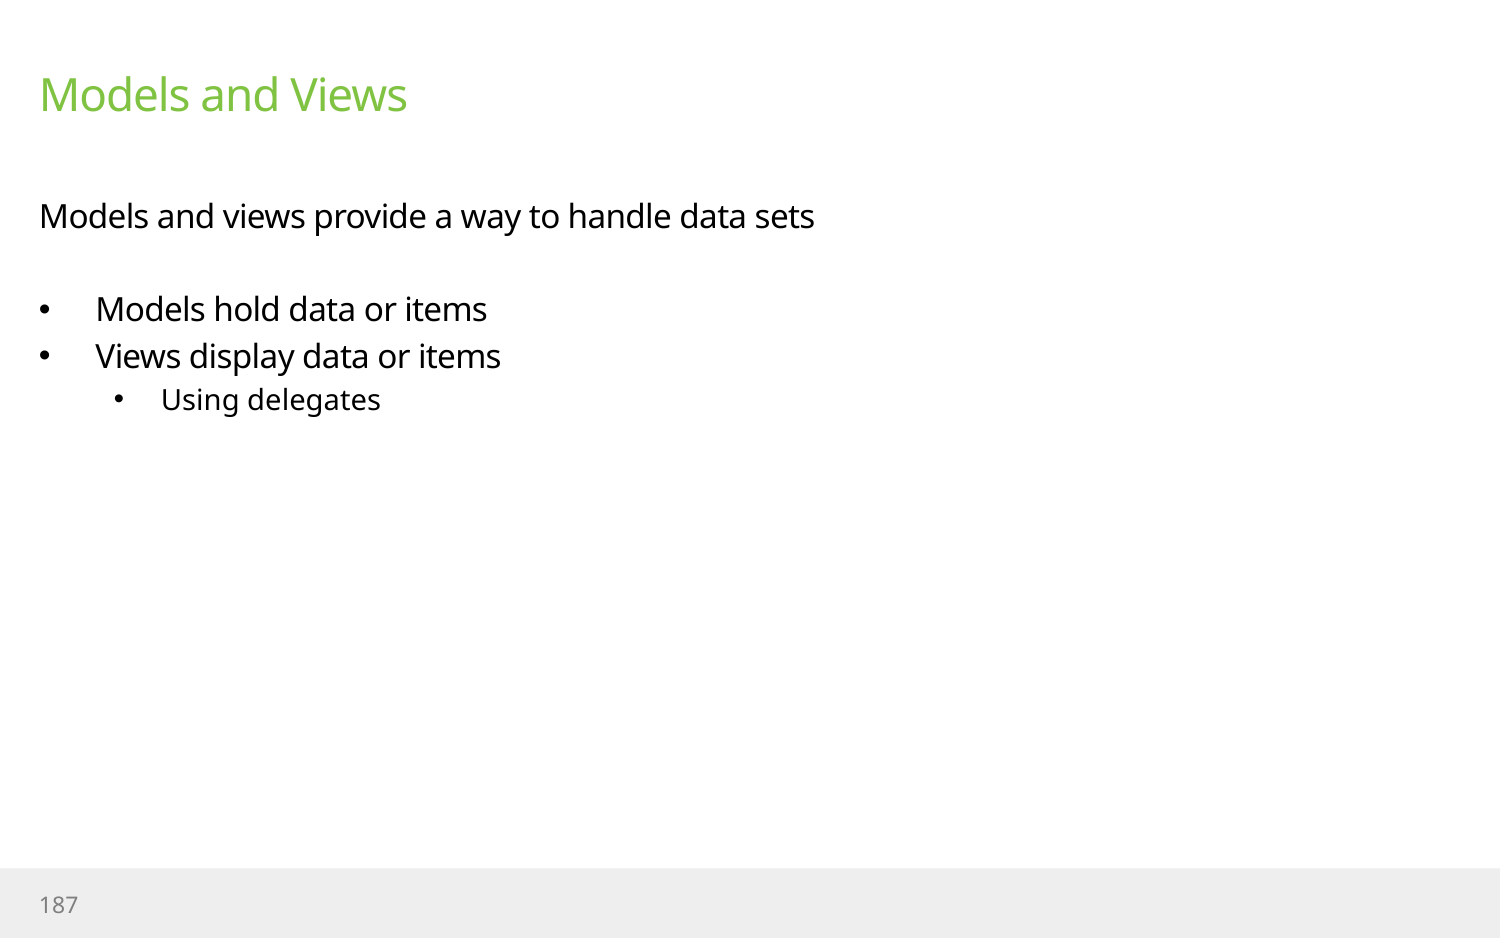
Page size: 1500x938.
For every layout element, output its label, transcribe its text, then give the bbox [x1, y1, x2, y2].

list Models and views provide a way to handle data sets Models hold data or items Views display data or items Using delegates [39, 195, 1272, 846]
title Models and Views [39, 66, 1052, 195]
slide_number 187 [39, 892, 410, 921]
